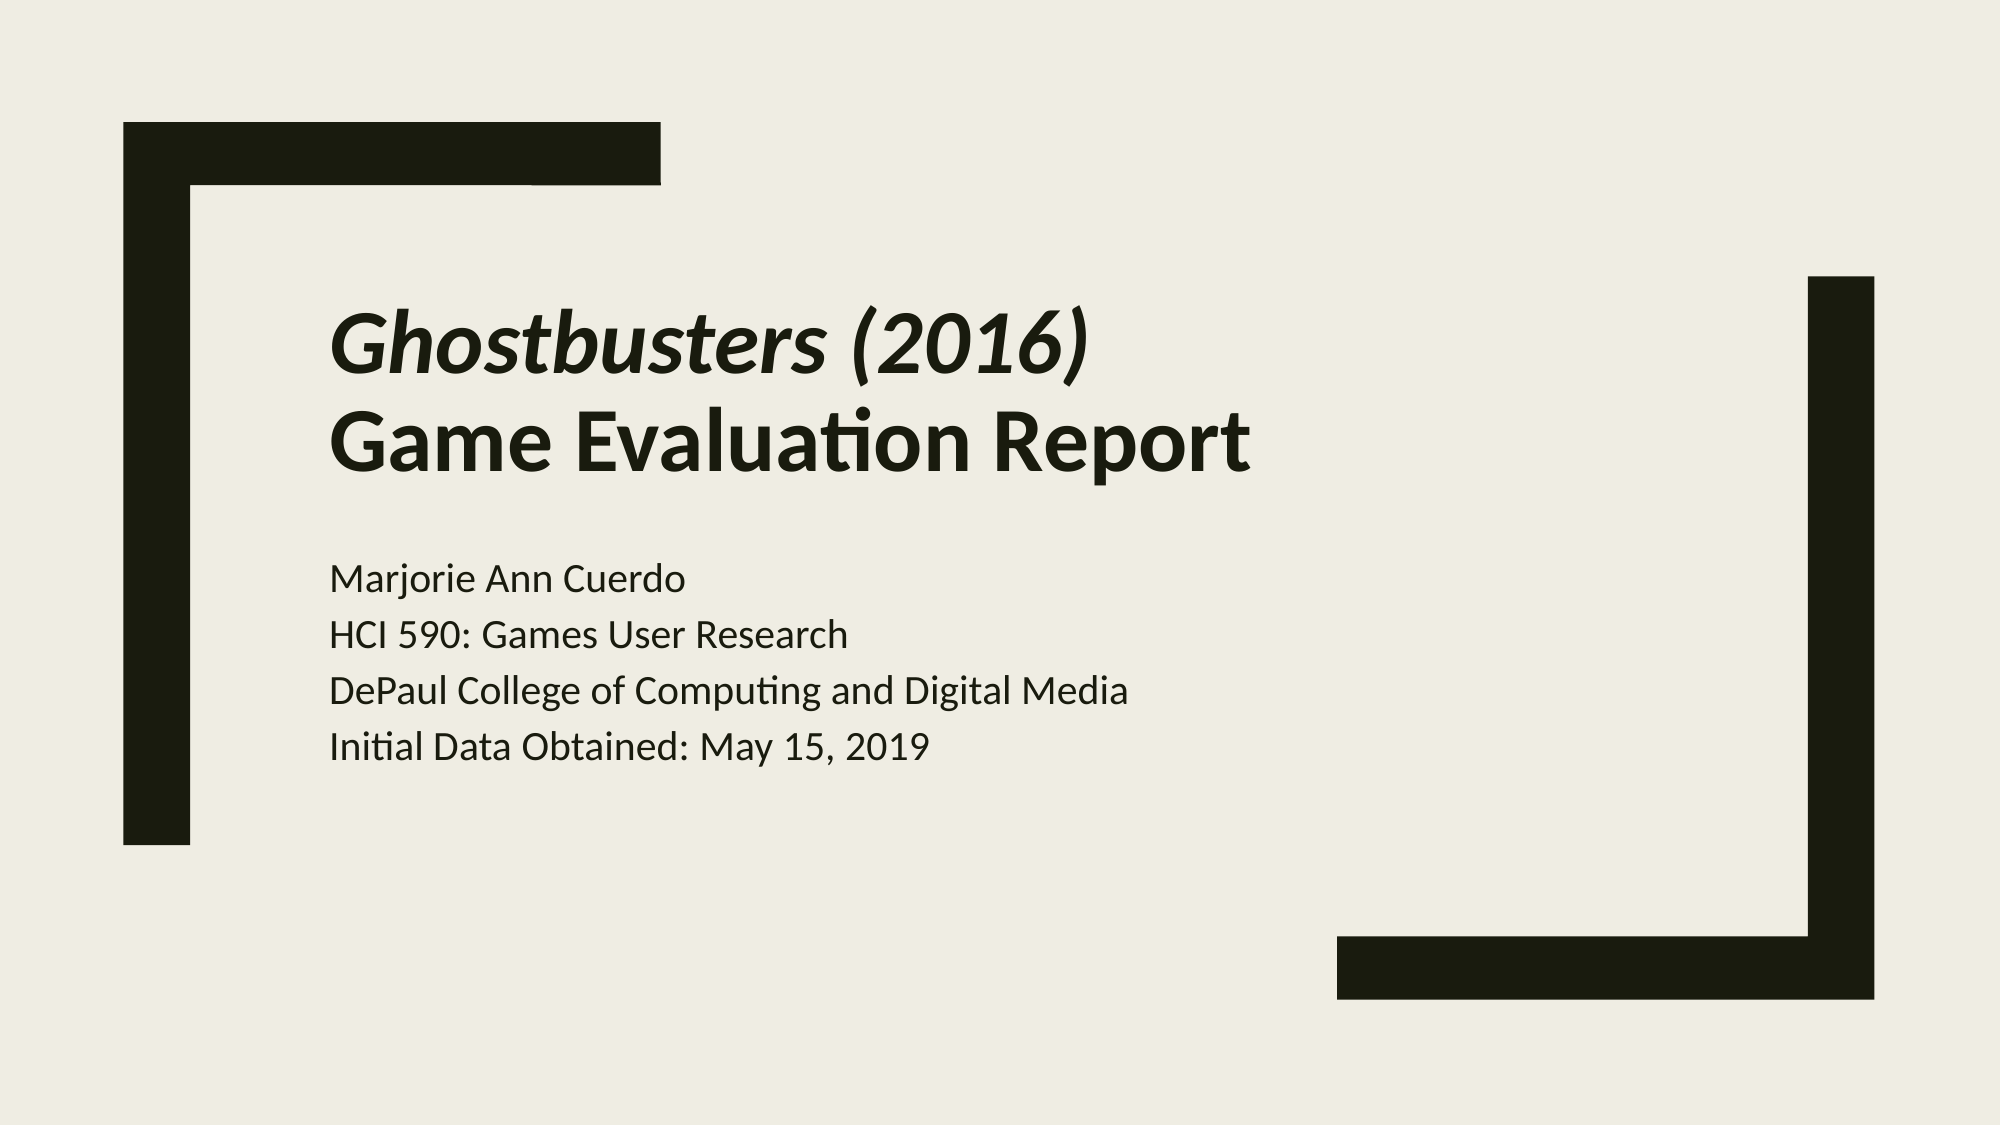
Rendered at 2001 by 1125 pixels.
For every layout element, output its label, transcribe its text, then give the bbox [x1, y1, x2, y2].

subtitle Marjorie Ann Cuerdo HCI 590: Games User Research DePaul College of Computing and Digital Media Initial Data Obtained: May 15, 2019 [314, 537, 1435, 716]
title Ghostbusters (2016) Game Evaluation Report [314, 154, 1686, 499]
